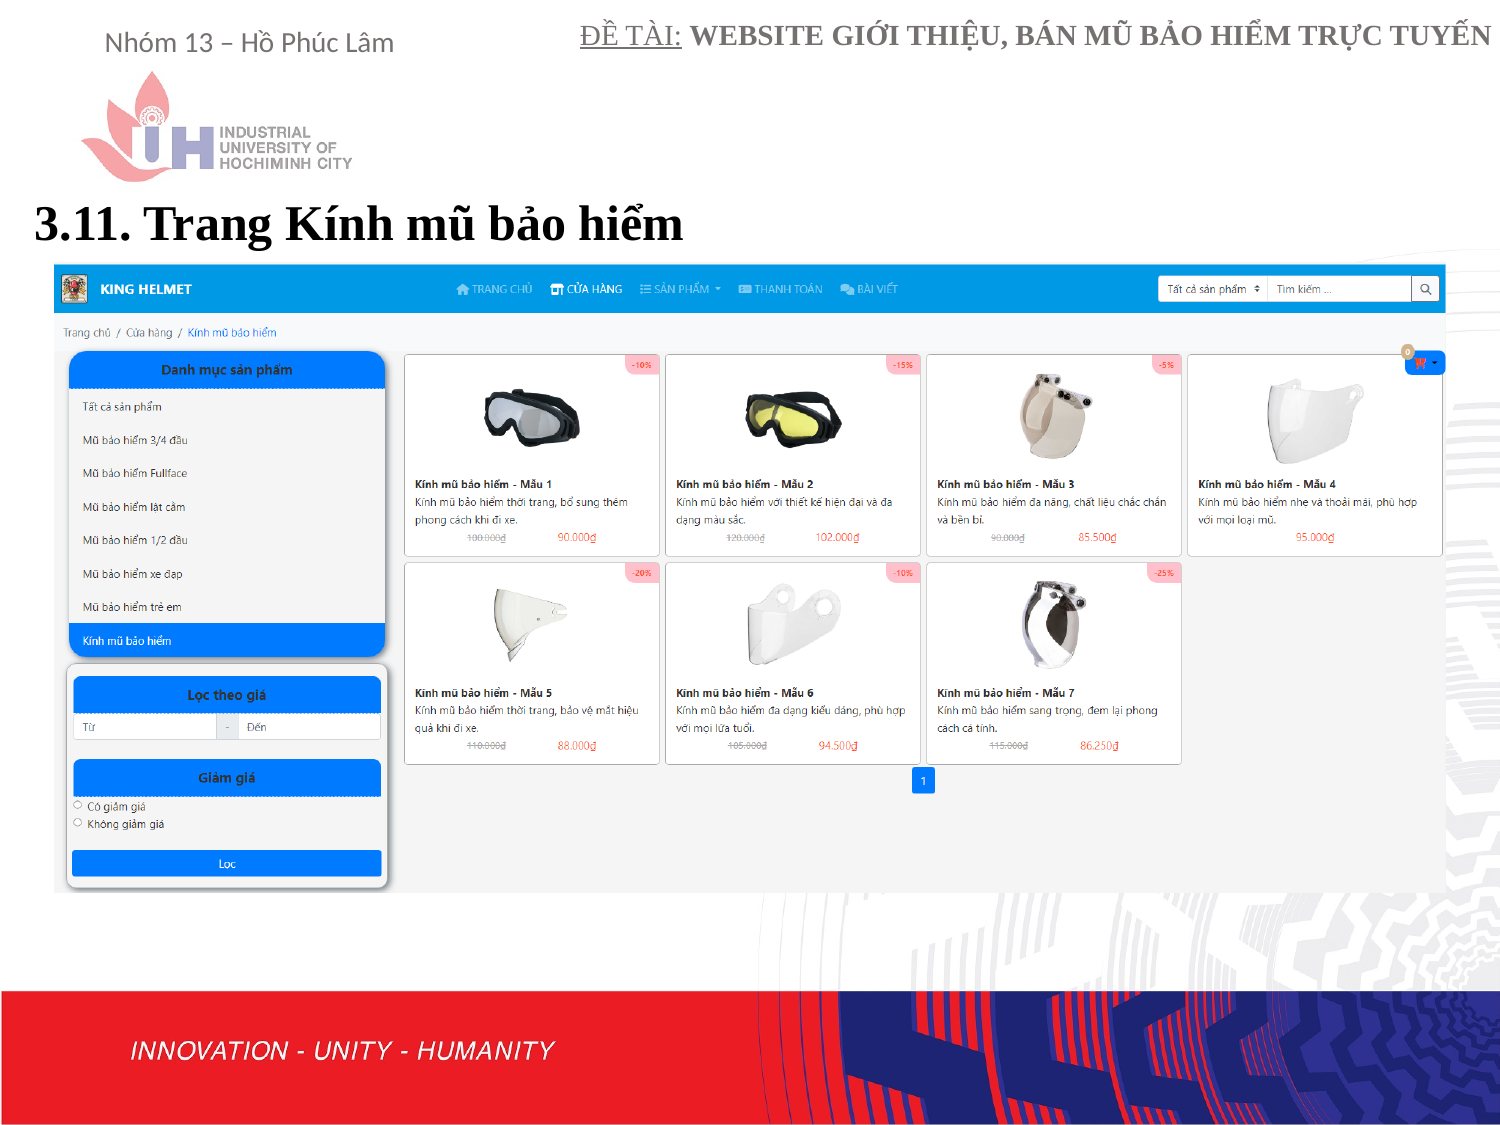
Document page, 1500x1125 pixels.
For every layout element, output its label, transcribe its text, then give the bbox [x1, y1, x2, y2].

picture [0, 0, 1500, 1125]
text_box 3.11. Trang Kính mũ bảo hiểm [19, 189, 1500, 263]
